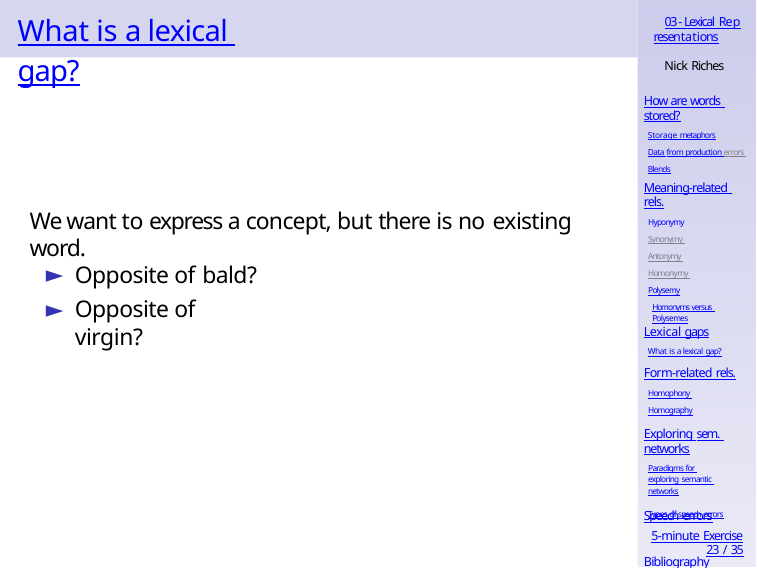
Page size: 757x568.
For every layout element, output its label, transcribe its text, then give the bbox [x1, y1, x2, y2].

text_box 5-minute Exercise 23 / 35 Bibliography [641, 530, 745, 568]
text_box Meaning-related rels. Hyponymy Synonymy Antonymy Homonymy Polysemy Homonyms versus Polysemes [641, 179, 736, 325]
text_box Form-related rels. Homophony Homography Exploring sem. networks Paradigms for exploring semantic networks Speech errors [641, 354, 744, 525]
text_box 03 - Lexical Representations [651, 13, 743, 46]
text_box Opposite of bald? Opposite of virgin? [39, 251, 263, 350]
text_box We want to express a concept, but there is no existing word. [27, 204, 609, 262]
title What is a lexical gap? [15, 9, 290, 108]
text_box Nick Riches How are words stored? Storage metaphors Data from production errors Blends [641, 56, 754, 176]
text_box [0, 0, 638, 58]
text_box Types of speech errors [646, 509, 733, 521]
text_box Lexical gaps What is a lexical gap? [641, 312, 732, 354]
picture [637, 0, 756, 567]
